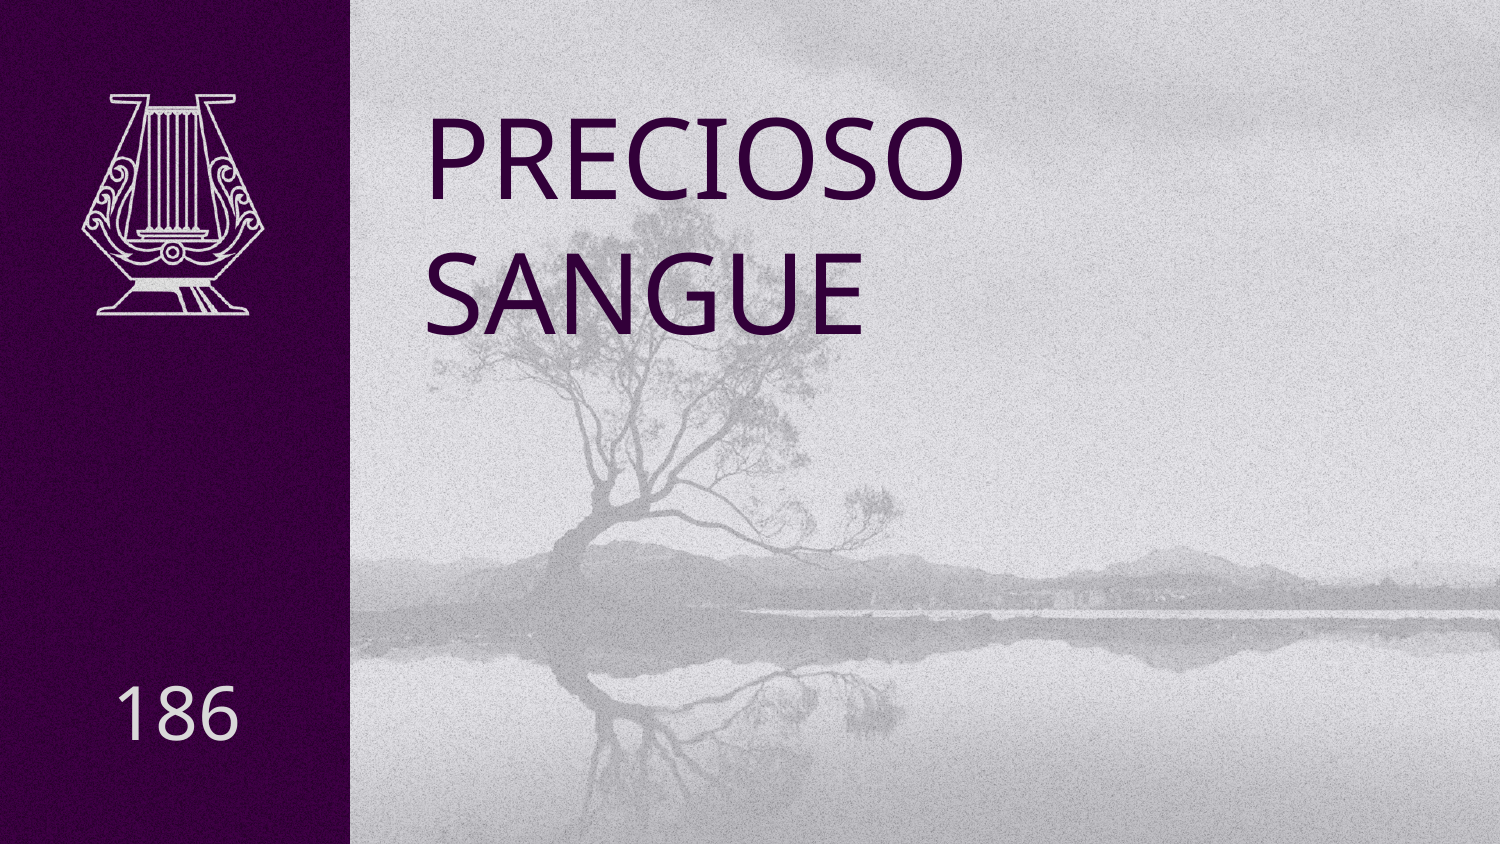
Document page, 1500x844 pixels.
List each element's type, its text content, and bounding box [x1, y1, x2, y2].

list 186 [76, 658, 278, 765]
title PRECIOSO SANGUE [407, 79, 1447, 777]
picture [0, 0, 1500, 844]
